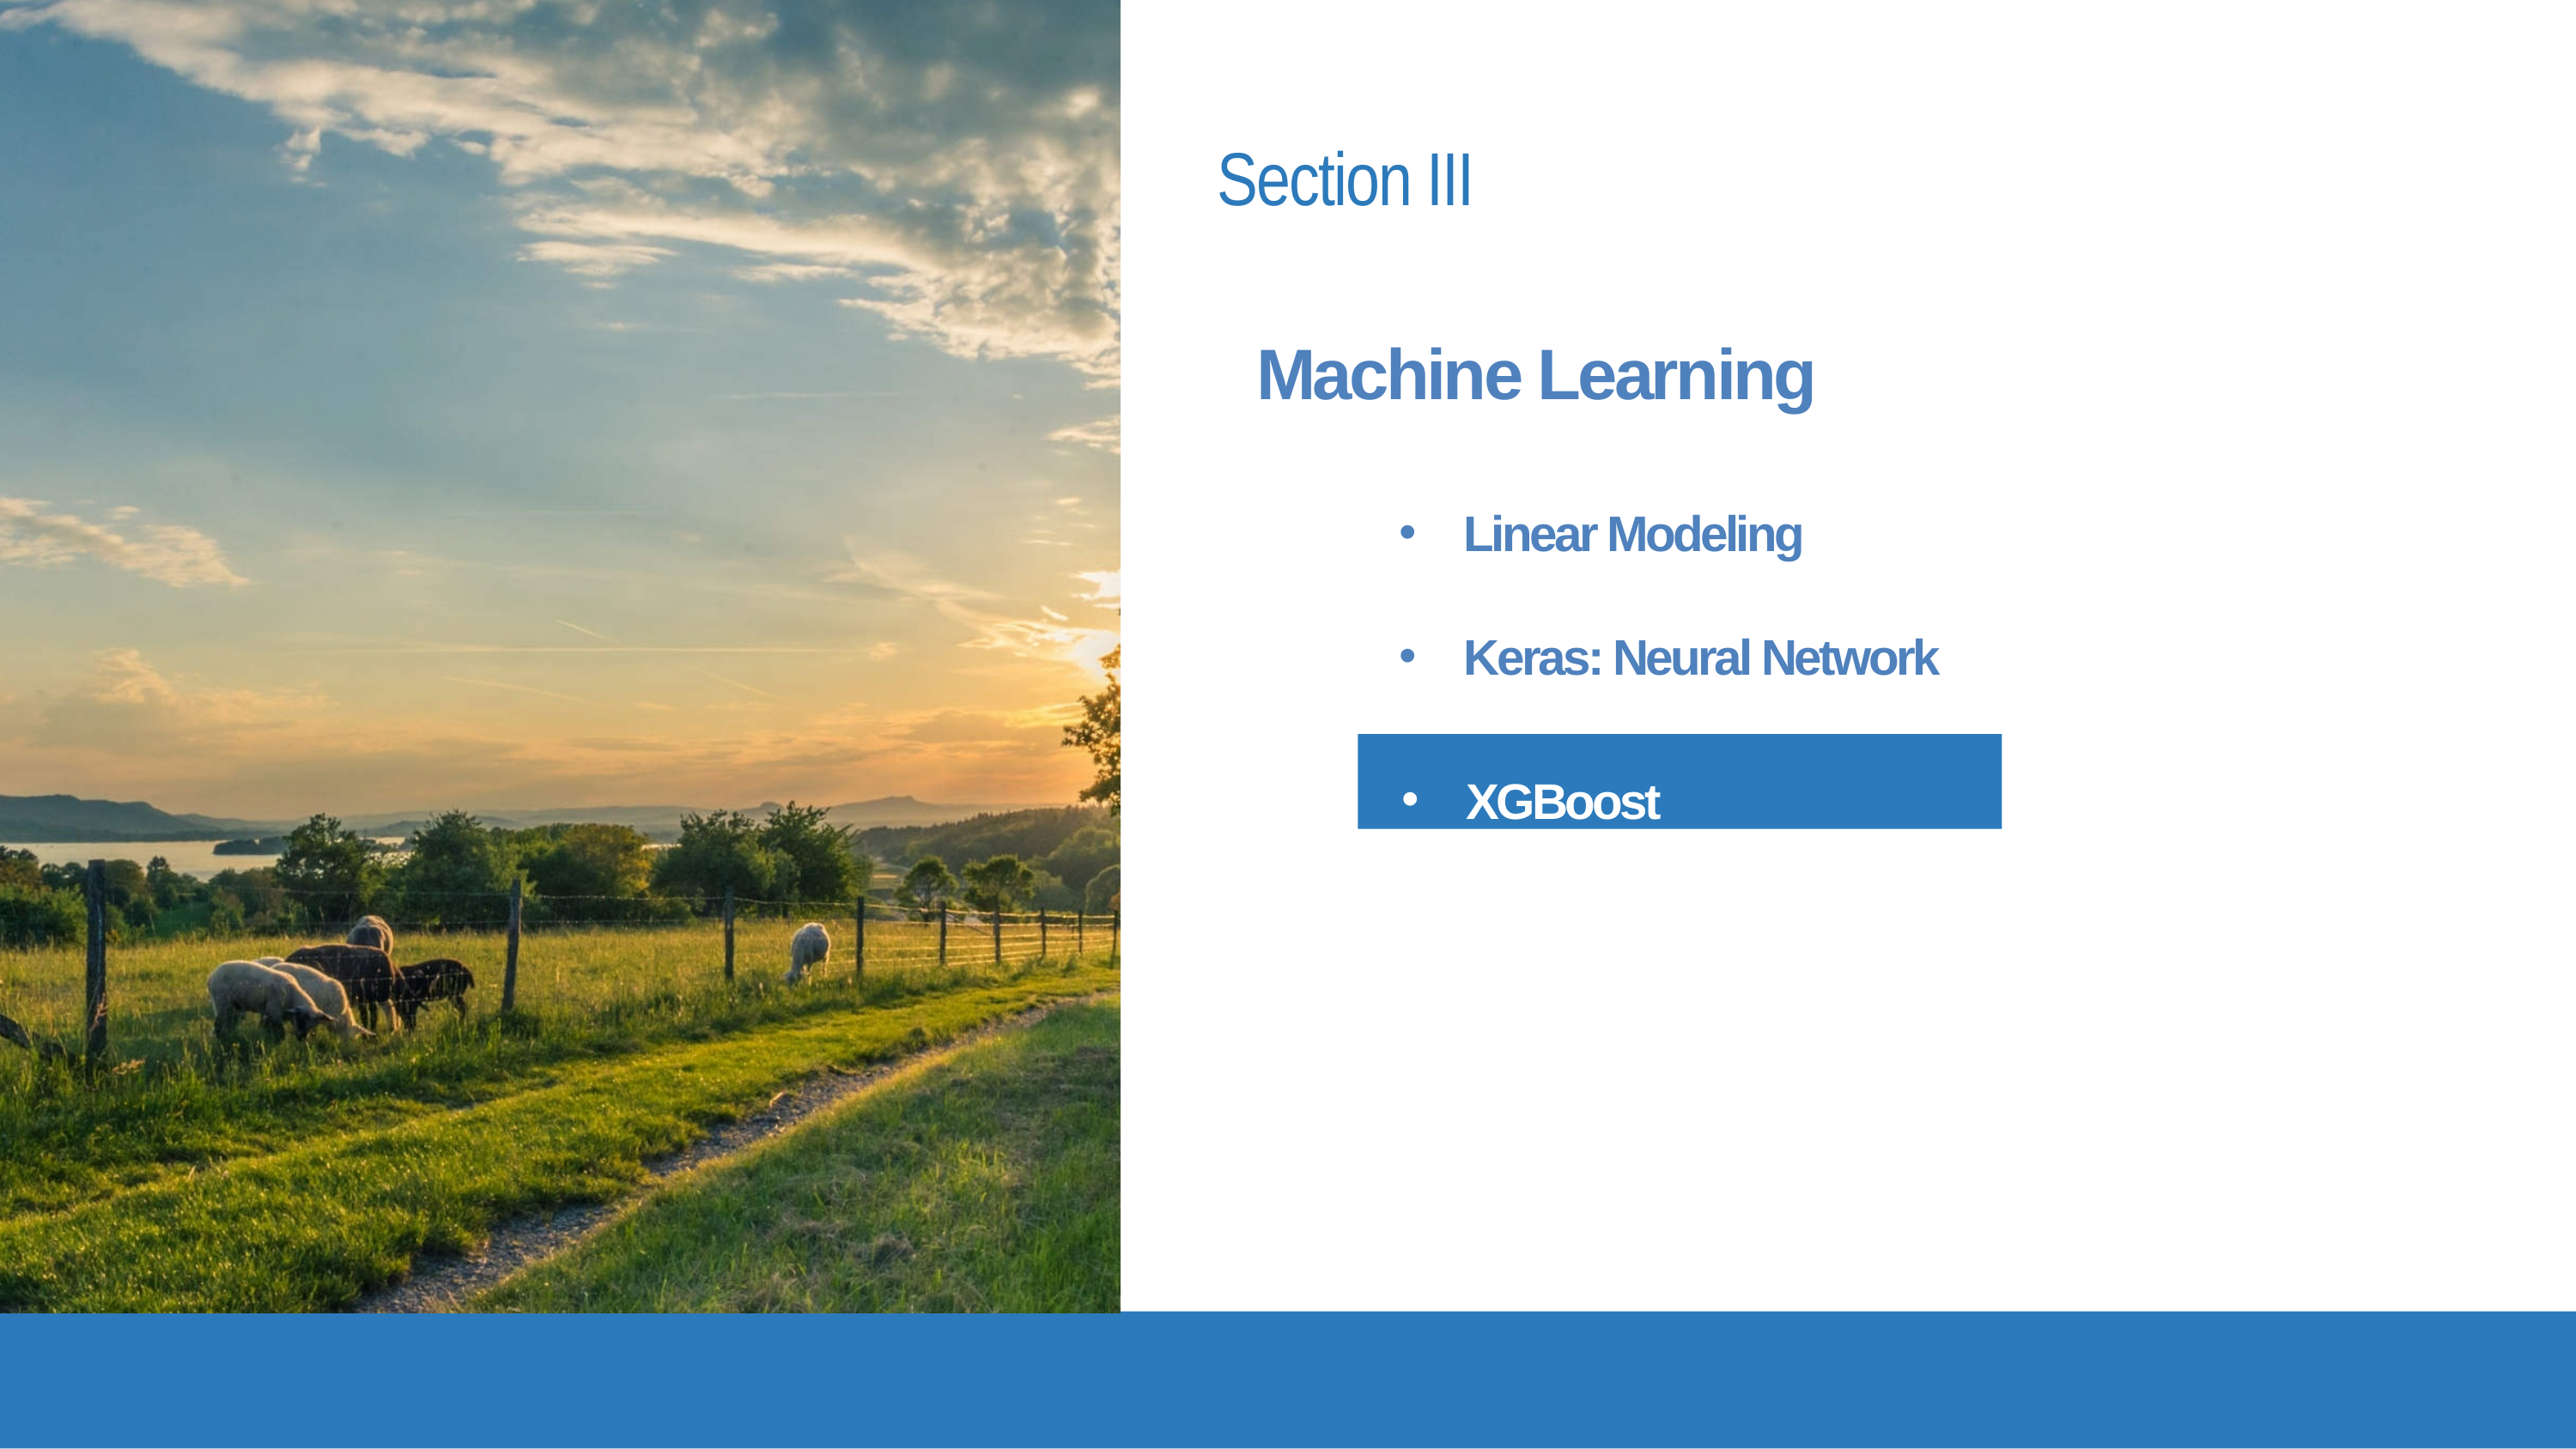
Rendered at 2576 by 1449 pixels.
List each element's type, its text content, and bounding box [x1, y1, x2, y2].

text_box [0, 1311, 2576, 1449]
text_box XGBoost [1358, 734, 2002, 829]
title Section III [1125, 128, 2058, 373]
picture [0, 0, 1121, 1314]
text_box Machine Learning [1212, 293, 2280, 414]
text_box Keras: Neural Network [1356, 591, 2002, 781]
text_box Linear Modeling [1356, 466, 2058, 562]
